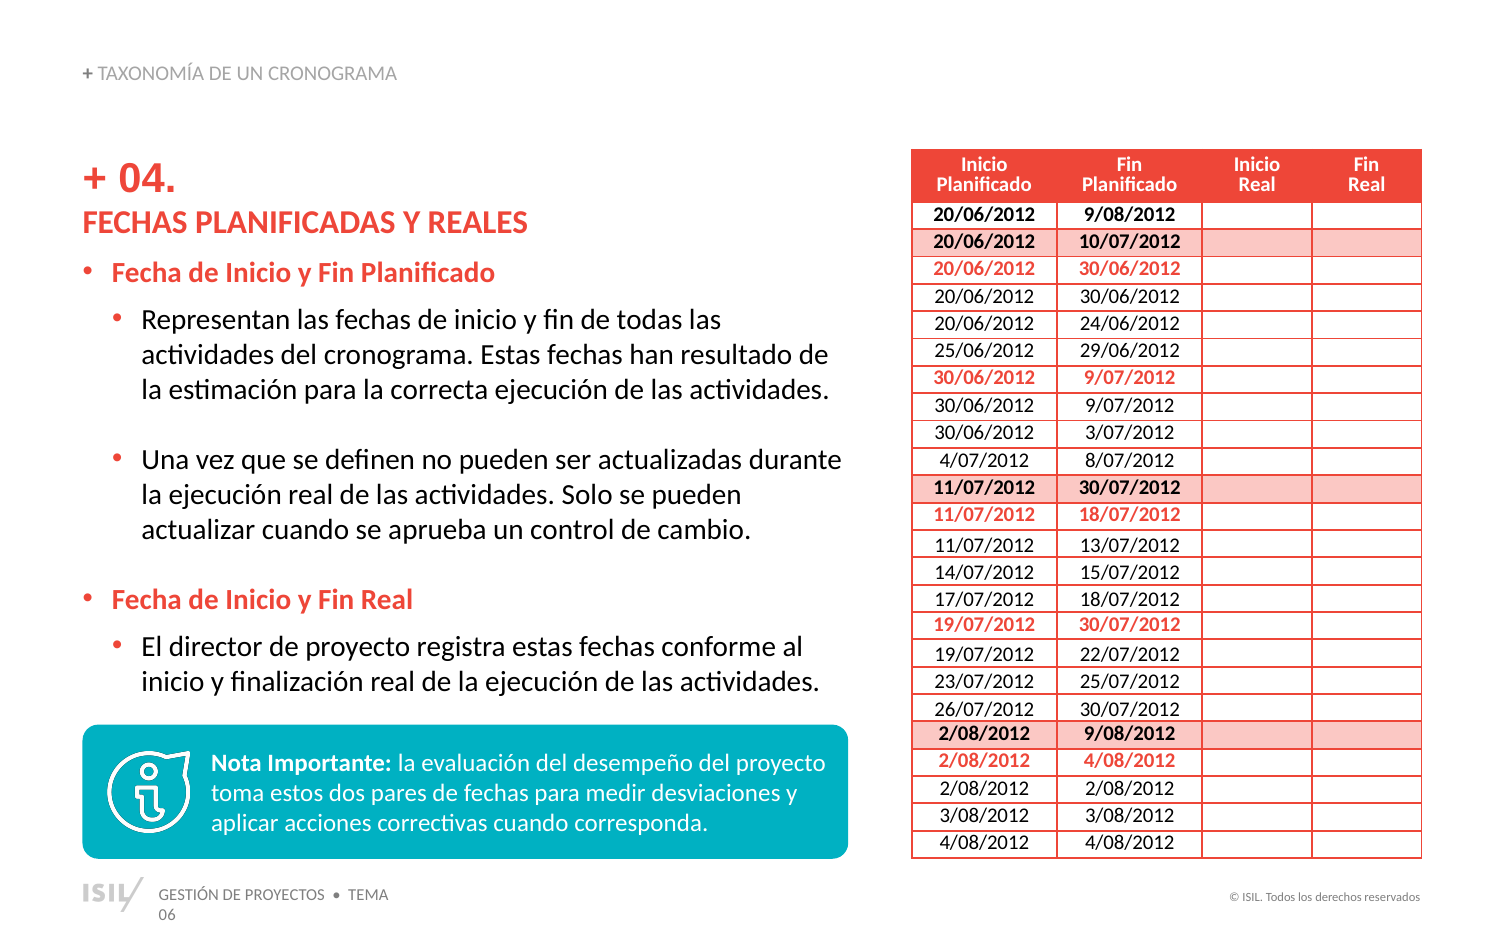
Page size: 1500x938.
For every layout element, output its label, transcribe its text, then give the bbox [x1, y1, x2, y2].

table_cell [1203, 285, 1311, 310]
table_cell [1313, 339, 1421, 365]
table_cell 20/06/2012 [913, 285, 1056, 310]
picture [107, 750, 190, 833]
table_cell [1203, 339, 1311, 365]
table_cell [1203, 804, 1311, 830]
table_cell [1313, 832, 1421, 857]
table_cell 8/07/2012 [1058, 449, 1201, 474]
table_cell 20/06/2012 [913, 312, 1056, 338]
table_cell [1313, 476, 1421, 502]
table_cell [1313, 421, 1421, 447]
table_cell [1203, 312, 1311, 338]
table_cell 10/07/2012 [1058, 230, 1201, 256]
table_cell [1203, 230, 1311, 256]
table_cell [1203, 586, 1311, 611]
table_cell 30/07/2012 [1058, 476, 1201, 502]
table_cell 14/07/2012 [913, 558, 1056, 584]
table_cell 3/08/2012 [1058, 804, 1201, 830]
table_cell [1313, 613, 1421, 638]
table_cell 2/08/2012 [1058, 777, 1201, 802]
table_cell 18/07/2012 [1058, 586, 1201, 611]
table_cell [1313, 285, 1421, 310]
table_cell 11/07/2012 [913, 531, 1056, 556]
table_cell 4/08/2012 [1058, 832, 1201, 857]
table_cell [1313, 394, 1421, 420]
table_cell 9/07/2012 [1058, 394, 1201, 420]
table_cell 30/07/2012 [1058, 695, 1201, 720]
table_cell [1203, 695, 1311, 720]
table_cell [1313, 804, 1421, 830]
table_cell [1313, 586, 1421, 611]
table_cell [1203, 203, 1311, 228]
table_cell 26/07/2012 [913, 695, 1056, 720]
table_cell 9/08/2012 [1058, 722, 1201, 748]
table_cell [1203, 722, 1311, 748]
table_cell [1203, 257, 1311, 283]
table_cell [1203, 750, 1311, 775]
table_cell [1313, 750, 1421, 775]
table_cell [1313, 558, 1421, 584]
table_cell [1313, 531, 1421, 556]
table_cell [1313, 640, 1421, 666]
table_cell 11/07/2012 [913, 476, 1056, 502]
table_cell 30/06/2012 [913, 367, 1056, 392]
table_cell 19/07/2012 [913, 640, 1056, 666]
table_cell 18/07/2012 [1058, 504, 1201, 529]
table_cell [1203, 777, 1311, 802]
table_cell [1313, 777, 1421, 802]
table_cell [1313, 722, 1421, 748]
table_cell 20/06/2012 [913, 257, 1056, 283]
table_cell 4/07/2012 [913, 449, 1056, 474]
table_cell 11/07/2012 [913, 504, 1056, 529]
table_cell 2/08/2012 [913, 722, 1056, 748]
text_box + TAXONOMÍA DE UN CRONOGRAMA [82, 61, 482, 85]
table_cell [1203, 531, 1311, 556]
table_cell [1203, 394, 1311, 420]
table_cell [1203, 832, 1311, 857]
table_cell [1313, 230, 1421, 256]
table_cell 17/07/2012 [913, 586, 1056, 611]
table_cell 25/07/2012 [1058, 668, 1201, 693]
table_cell 30/06/2012 [1058, 285, 1201, 310]
table_cell [1203, 640, 1311, 666]
table_cell [1203, 367, 1311, 392]
table_cell 3/07/2012 [1058, 421, 1201, 447]
table_header Fin Planificado [1058, 151, 1201, 201]
table_cell 30/07/2012 [1058, 613, 1201, 638]
table_cell [1203, 504, 1311, 529]
table_cell [1313, 668, 1421, 693]
table_cell [1203, 476, 1311, 502]
table_cell 2/08/2012 [913, 750, 1056, 775]
table_cell 23/07/2012 [913, 668, 1056, 693]
table_cell [1313, 367, 1421, 392]
table_cell [1203, 421, 1311, 447]
table_cell 4/08/2012 [913, 832, 1056, 857]
table_cell [1313, 449, 1421, 474]
table_cell [1203, 613, 1311, 638]
text_box + 04. FECHAS PLANIFICADAS Y REALES Fecha de Inicio y Fin Planificado Representan las fechas de inicio y fin de todas las actividades del cronograma. Estas fechas han resultado de la estimación para la correcta ejecución de las actividades. Una vez que se definen no pueden ser actualizadas durante la ejecución real de las actividades. Solo se pueden actualizar cuando se aprueba un control de cambio. Fecha de Inicio y Fin Real El director de proyecto registra estas fechas conforme al inicio y finalización real de la ejecución de las actividades. [82, 150, 855, 698]
table_cell 4/08/2012 [1058, 750, 1201, 775]
table_cell [1313, 695, 1421, 720]
table_header Inicio Planificado [913, 151, 1056, 201]
table_cell [1313, 257, 1421, 283]
table_cell [1203, 668, 1311, 693]
table_cell 15/07/2012 [1058, 558, 1201, 584]
table_cell 20/06/2012 [913, 203, 1056, 228]
table_cell 22/07/2012 [1058, 640, 1201, 666]
table_cell 19/07/2012 [913, 613, 1056, 638]
table_cell 30/06/2012 [913, 394, 1056, 420]
table_cell 29/06/2012 [1058, 339, 1201, 365]
table_cell 2/08/2012 [913, 777, 1056, 802]
table_cell 30/06/2012 [1058, 257, 1201, 283]
table_cell 25/06/2012 [913, 339, 1056, 365]
table_cell [1313, 312, 1421, 338]
text_box Nota Importante: la evaluación del desempeño del proyecto toma estos dos pares de fechas para medir desviaciones y aplicar acciones correctivas cuando corresponda. [82, 724, 849, 859]
table_cell 9/07/2012 [1058, 367, 1201, 392]
table_cell 20/06/2012 [913, 230, 1056, 256]
table_header Fin Real [1313, 151, 1421, 201]
table_cell 13/07/2012 [1058, 531, 1201, 556]
table_cell 9/08/2012 [1058, 203, 1201, 228]
table_header Inicio Real [1203, 151, 1311, 201]
table_cell [1313, 203, 1421, 228]
table_cell 24/06/2012 [1058, 312, 1201, 338]
table_cell 30/06/2012 [913, 421, 1056, 447]
table_cell 3/08/2012 [913, 804, 1056, 830]
table_cell [1203, 558, 1311, 584]
table_cell [1313, 504, 1421, 529]
table_cell [1203, 449, 1311, 474]
